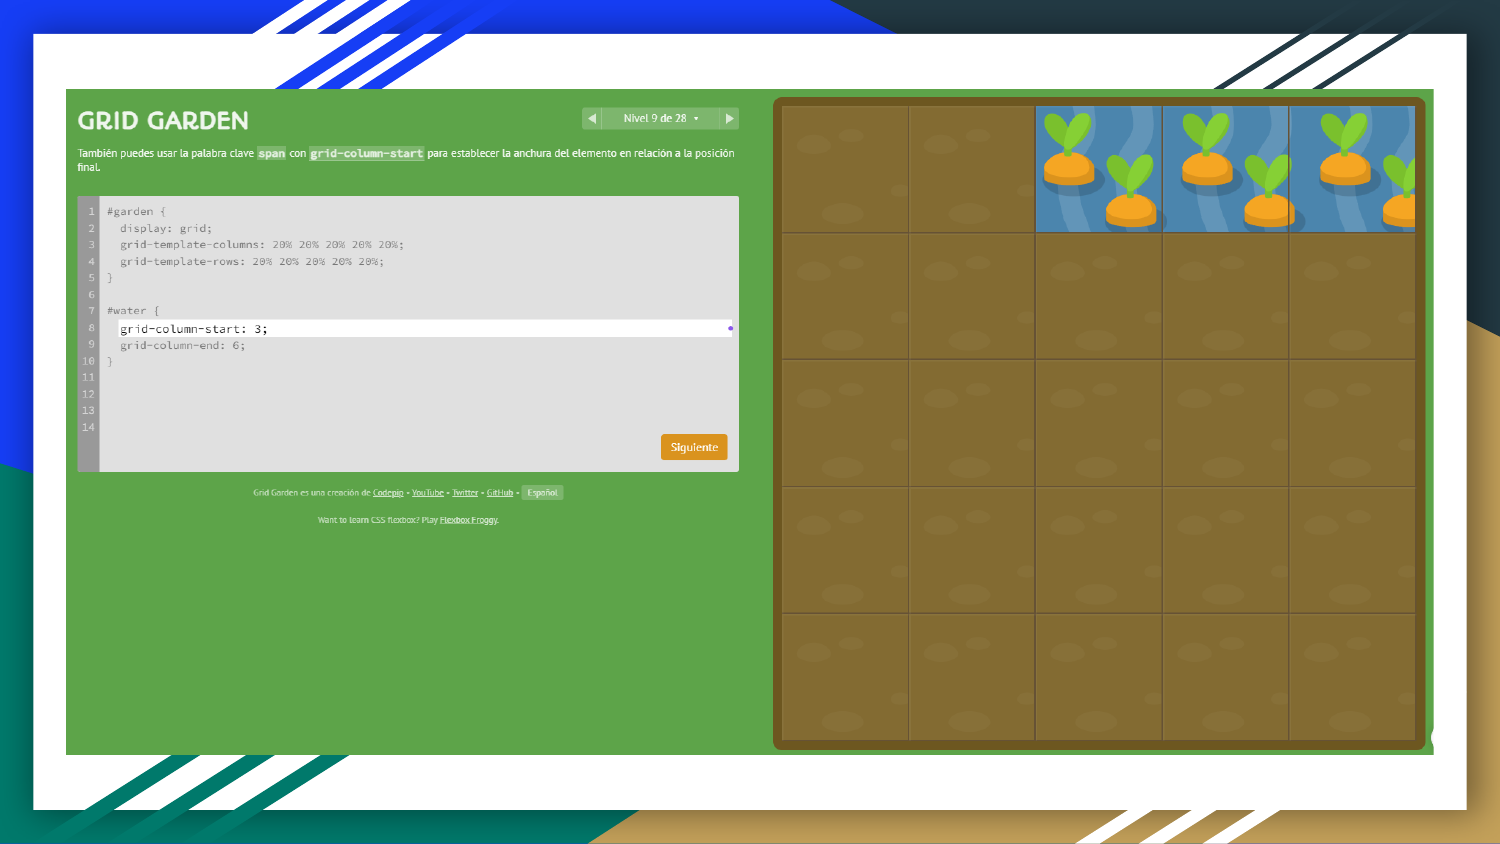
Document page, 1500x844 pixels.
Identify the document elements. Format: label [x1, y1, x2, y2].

picture [65, 88, 1434, 755]
